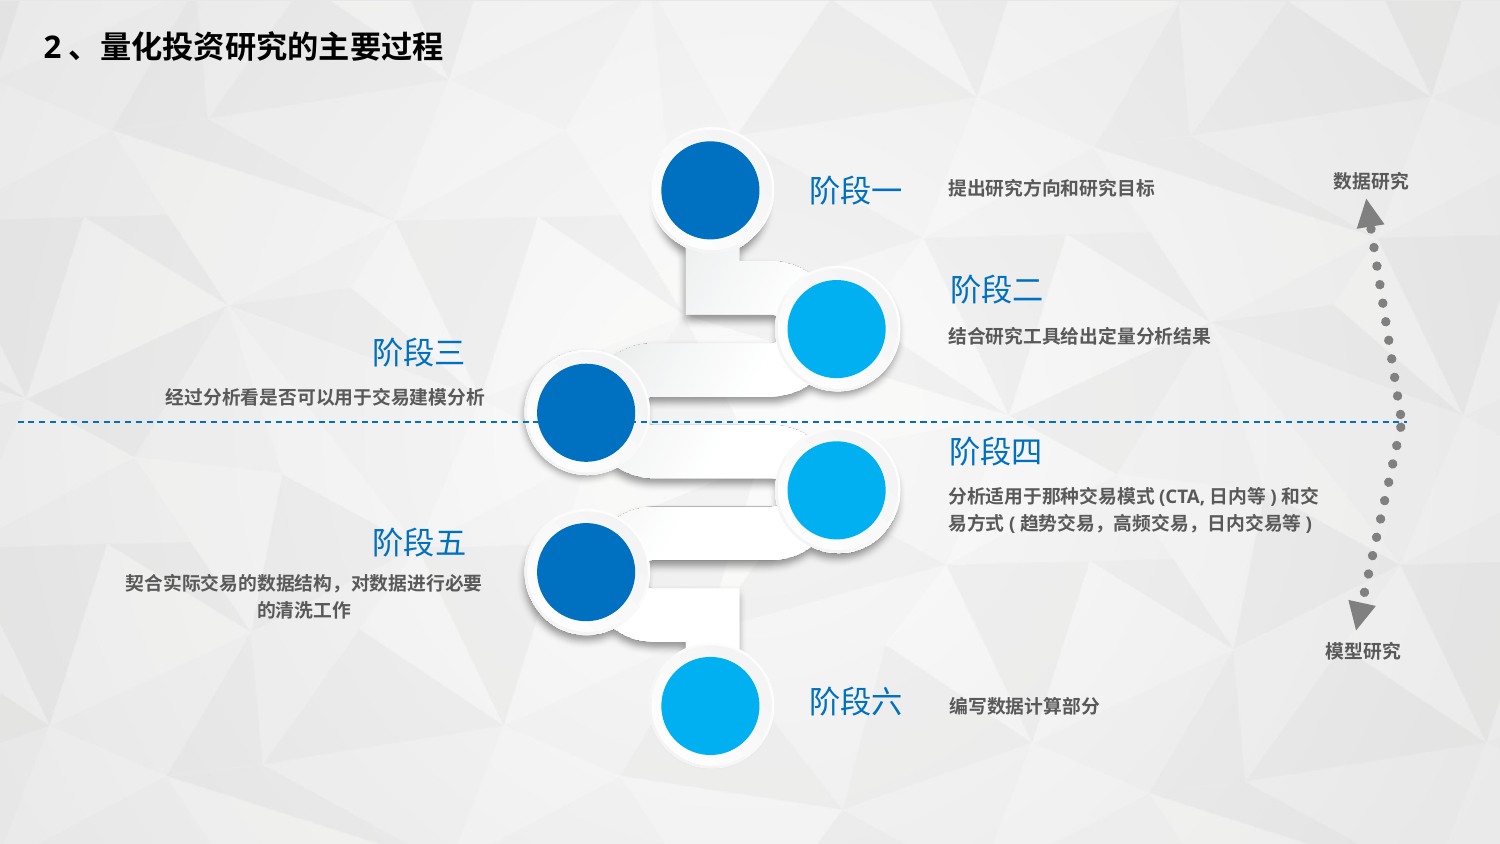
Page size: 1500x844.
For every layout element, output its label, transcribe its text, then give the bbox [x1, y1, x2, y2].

text_box 阶段五 [361, 517, 467, 561]
text_box 经过分析看是否可以用于交易建模分析 [112, 375, 467, 414]
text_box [524, 431, 651, 476]
text_box 模型研究 [1314, 630, 1468, 669]
text_box 编写数据计算部分 [955, 684, 1339, 723]
text_box 分析适用于那种交易模式(CTA,日内等)和交易方式(趋势交易，高频交易，日内交易等) [955, 475, 1338, 540]
text_box 数据研究 [1322, 159, 1489, 198]
picture [0, 0, 1500, 844]
text_box 契合实际交易的数据结构，对数据进行必要的清洗工作 [112, 561, 467, 627]
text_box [648, 126, 775, 253]
text_box 阶段三 [361, 327, 467, 375]
text_box 提出研究方向和研究目标 [955, 166, 1338, 205]
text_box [524, 349, 651, 421]
text_box [1362, 198, 1375, 212]
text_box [774, 265, 901, 392]
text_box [648, 642, 775, 769]
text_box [774, 431, 901, 553]
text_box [524, 508, 651, 635]
text_box 阶段四 [955, 431, 1055, 475]
text_box [1352, 617, 1365, 630]
text_box 阶段二 [955, 264, 1056, 314]
text_box 2、量化投资研究的主要过程 [28, 20, 459, 73]
text_box 结合研究工具给出定量分析结果 [955, 314, 1338, 353]
